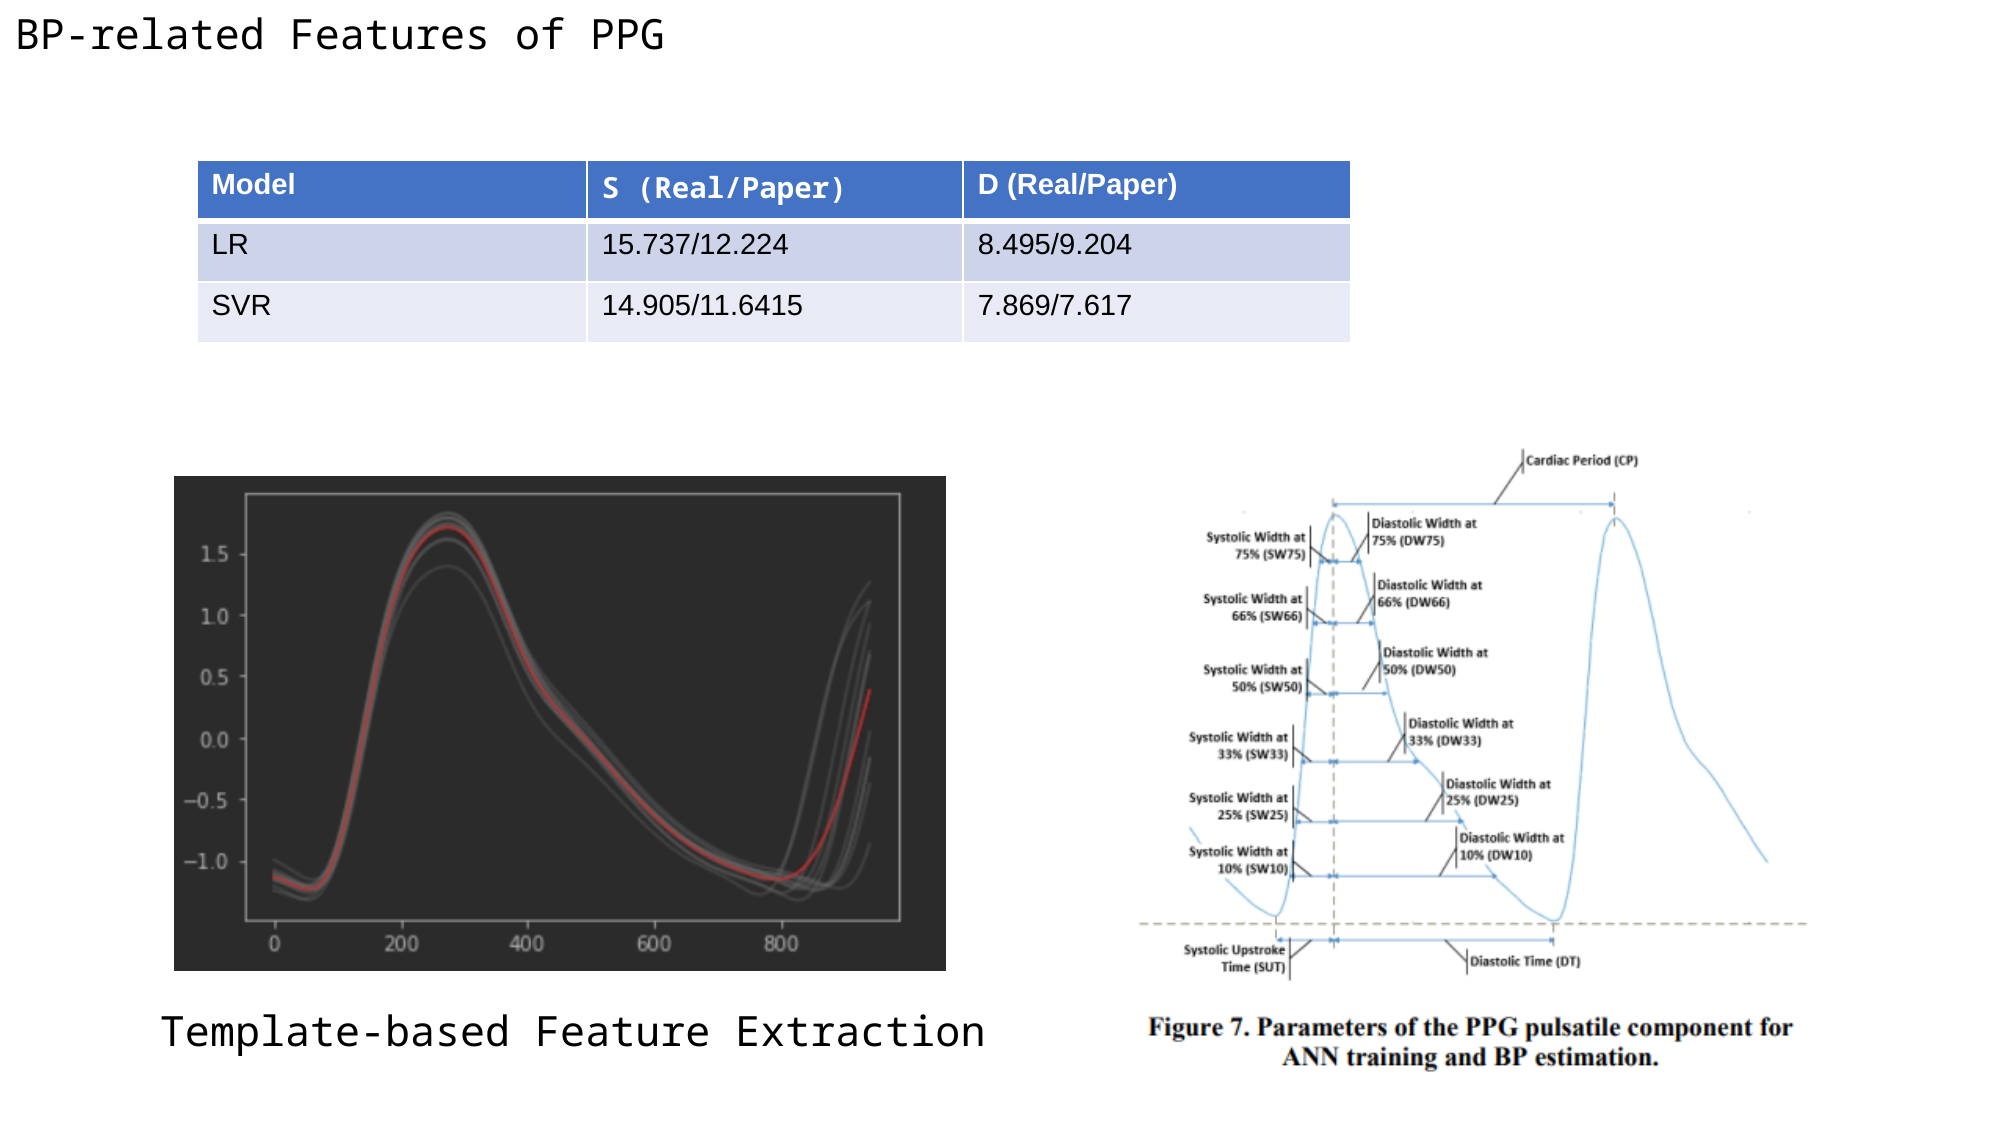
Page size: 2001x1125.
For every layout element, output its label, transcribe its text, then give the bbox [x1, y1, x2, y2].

table_header S (Real/Paper) [588, 161, 962, 218]
table_cell 15.737/12.224 [588, 224, 962, 281]
table_cell 14.905/11.6415 [588, 283, 962, 342]
text_box BP-related Features of PPG [0, 0, 700, 65]
table_cell LR [198, 224, 586, 281]
table_header D (Real/Paper) [964, 161, 1350, 218]
table_cell SVR [198, 283, 586, 342]
table_header Model [198, 161, 586, 218]
picture [1136, 436, 1816, 1075]
picture [174, 476, 946, 971]
table_cell 7.869/7.617 [964, 283, 1350, 342]
text_box Template-based Feature Extraction [118, 997, 1027, 1062]
table_cell 8.495/9.204 [964, 224, 1350, 281]
